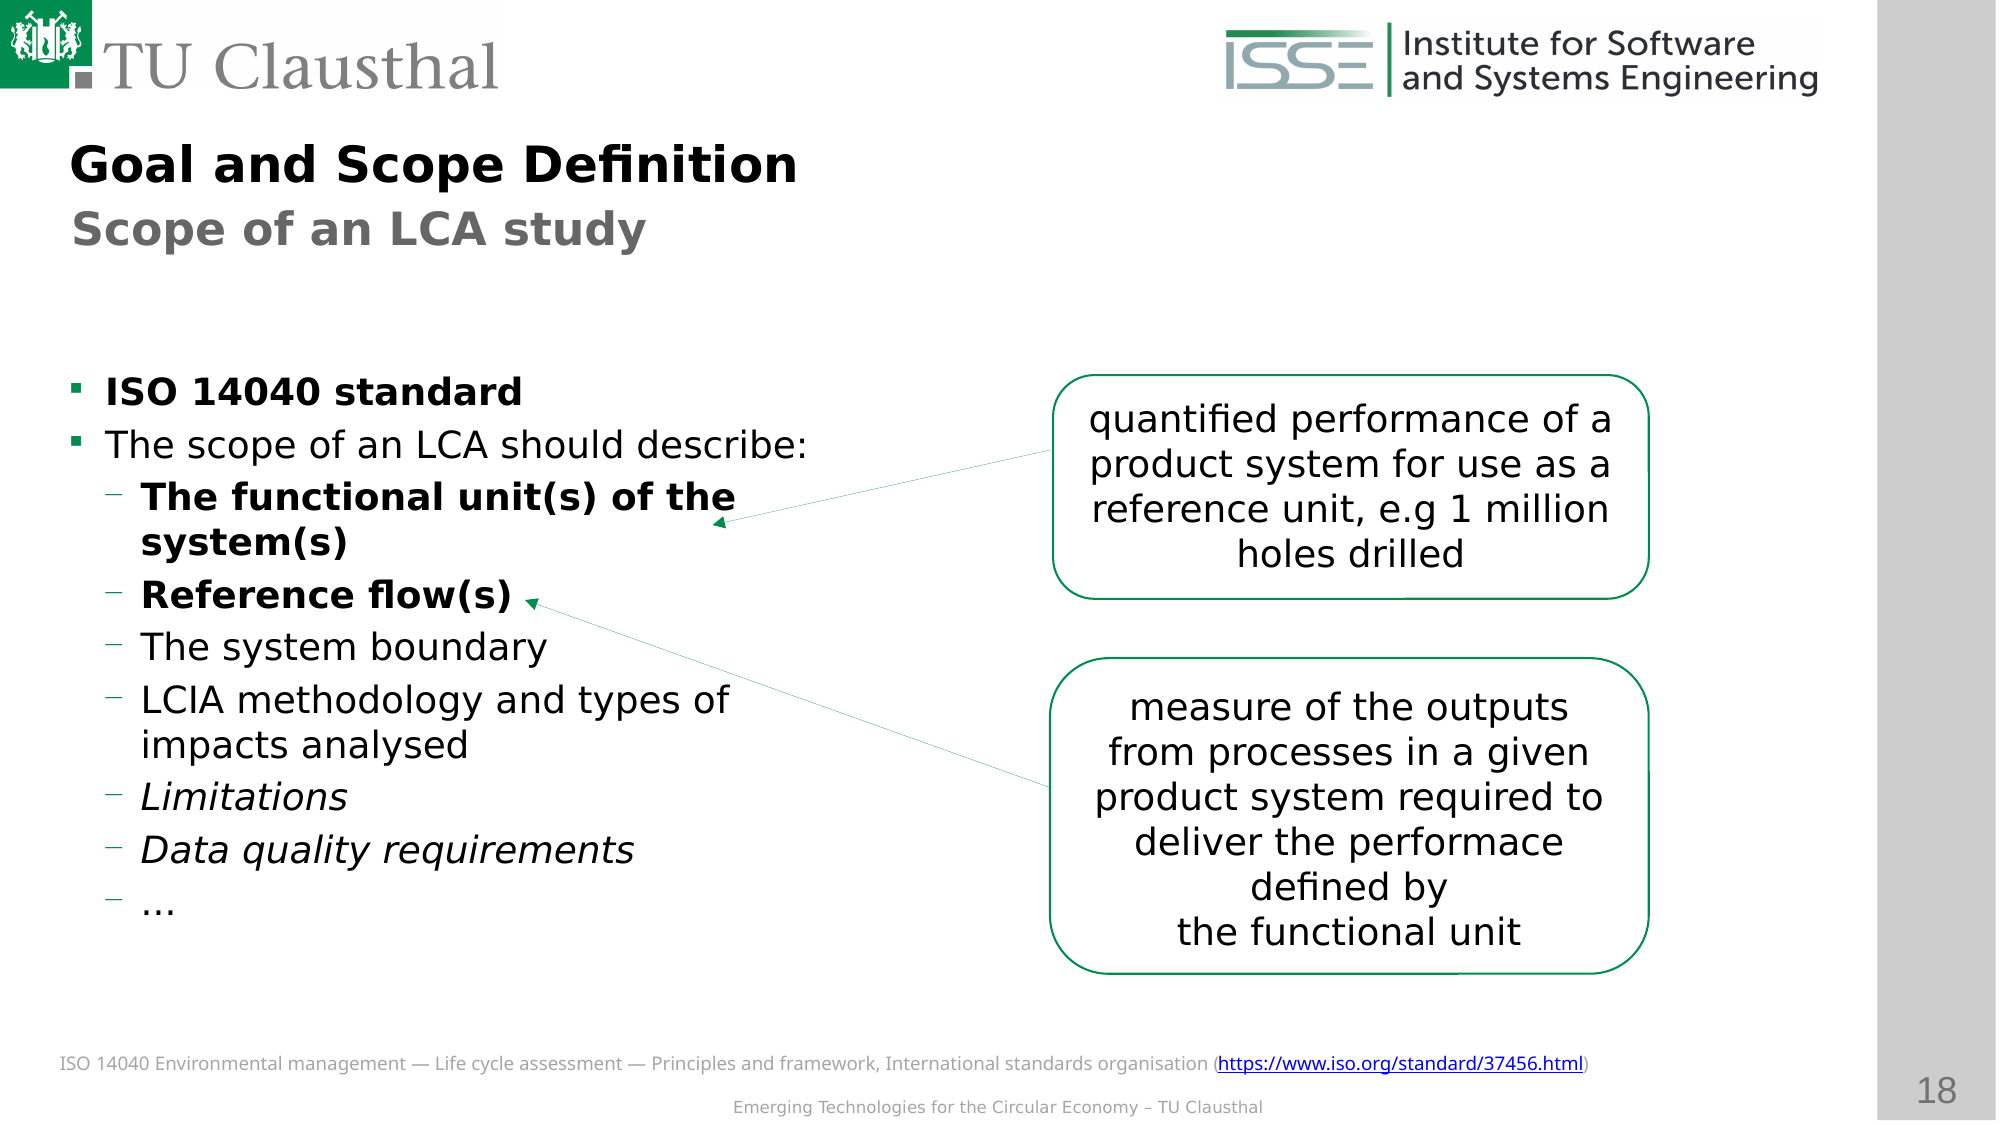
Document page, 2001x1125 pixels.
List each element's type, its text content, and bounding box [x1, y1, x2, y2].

text_box [525, 598, 1051, 788]
text_box quantified performance of a product system for use as a reference unit, e.g 1 million holes drilled [1052, 374, 1650, 600]
text_box Scope of an LCA study [70, 188, 1767, 267]
text_box ISO 14040 standard The scope of an LCA should describe: The functional unit(s) of the system(s) Reference flow(s) The system boundary LCIA methodology and types of impacts analysed Limitations Data quality requirements ... [55, 208, 860, 1032]
text_box Goal and Scope Definition [55, 125, 1816, 205]
text_box [712, 449, 1051, 529]
picture [1218, 22, 1823, 103]
text_box measure of the outputs from processes in a given product system required to deliver the performace defined by the functional unit [1048, 657, 1650, 975]
picture [0, 0, 498, 89]
text_box ISO 14040 Environmental management — Life cycle assessment — Principles and framework, International standards organisation (https://www.iso.org/standard/37456.html) [45, 1043, 1836, 1085]
